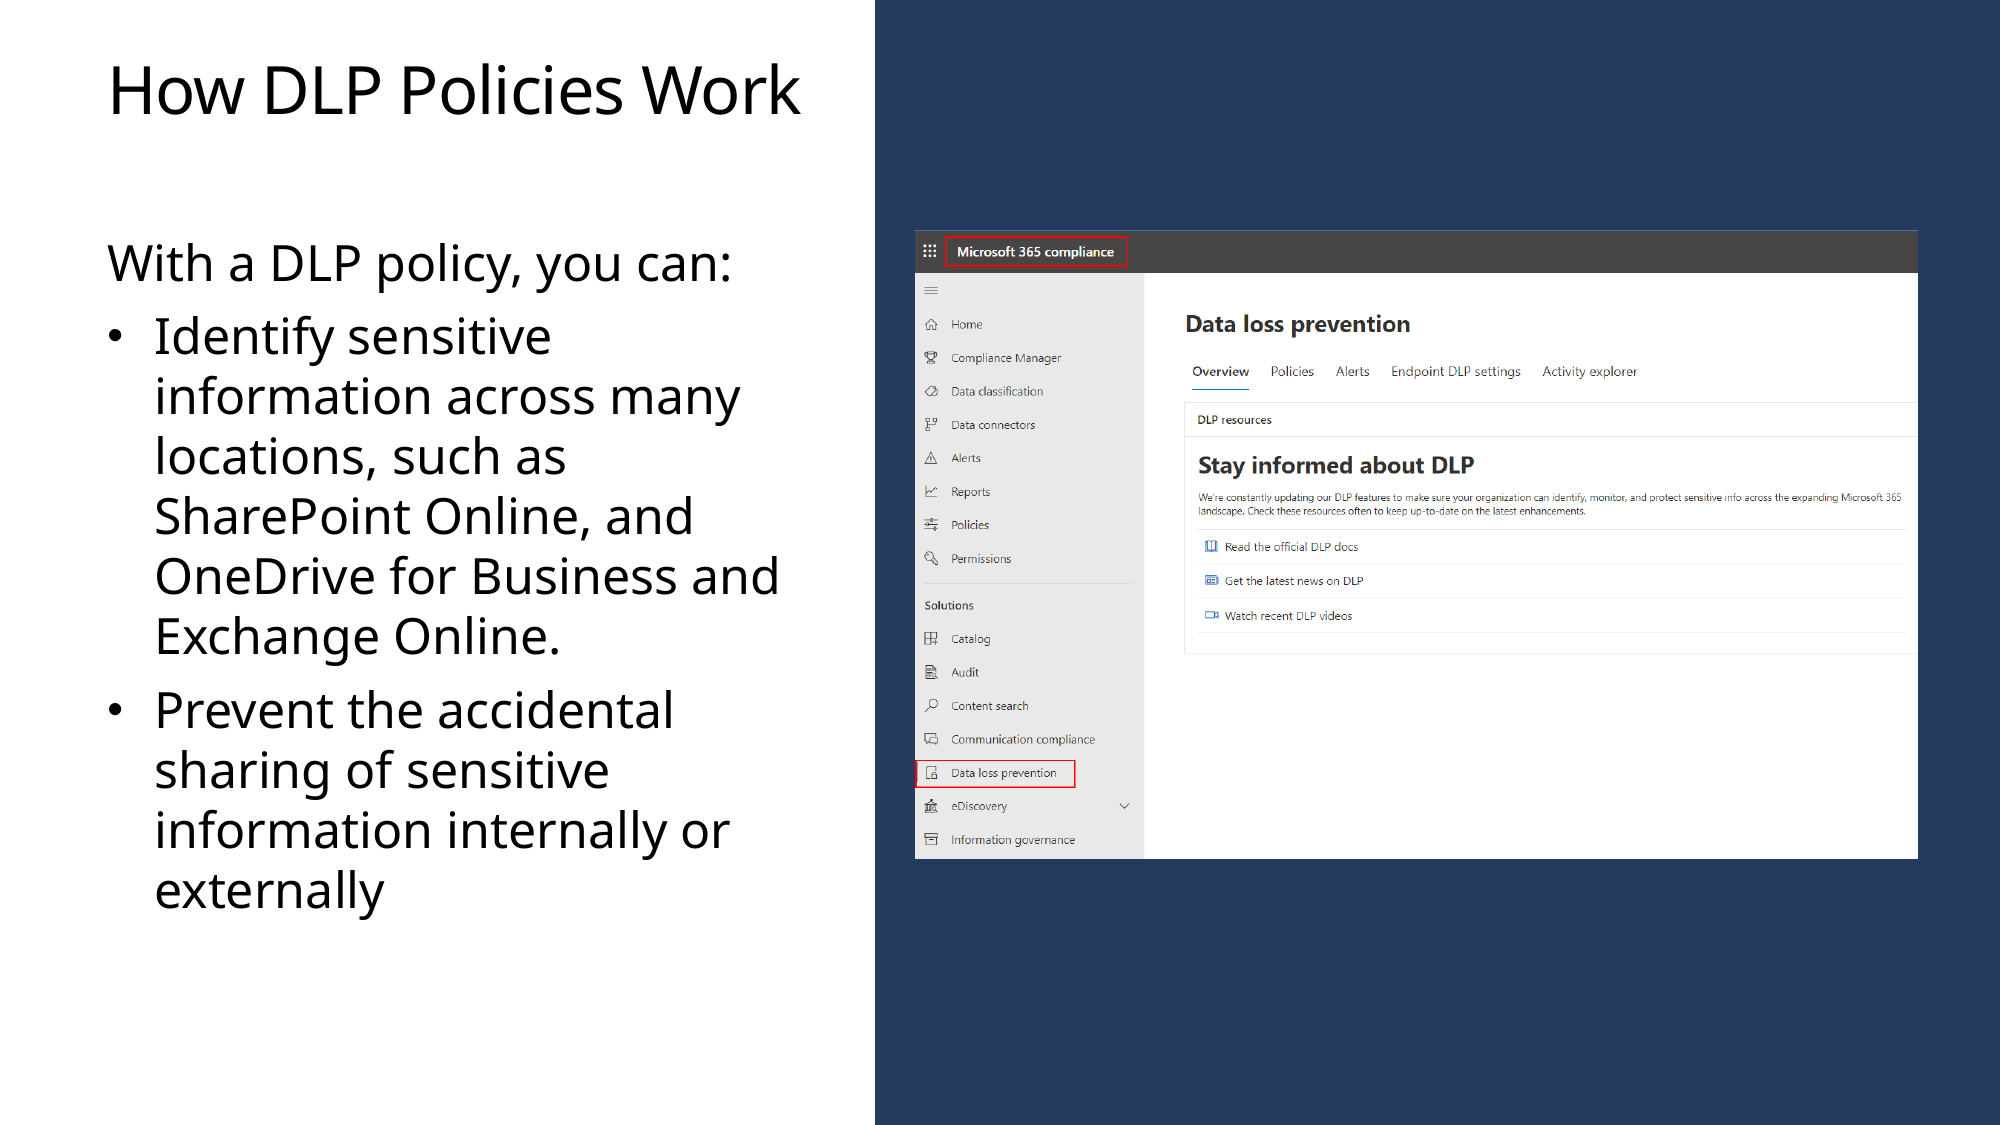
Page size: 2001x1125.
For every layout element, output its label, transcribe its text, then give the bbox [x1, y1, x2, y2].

title How DLP Policies Work [107, 52, 822, 129]
picture [874, 0, 2000, 1125]
list With a DLP policy, you can: Identify sensitive information across many locations, such as SharePoint Online, and OneDrive for Business and Exchange Online. Prevent the accidental sharing of sensitive information internally or externally [107, 230, 822, 1022]
